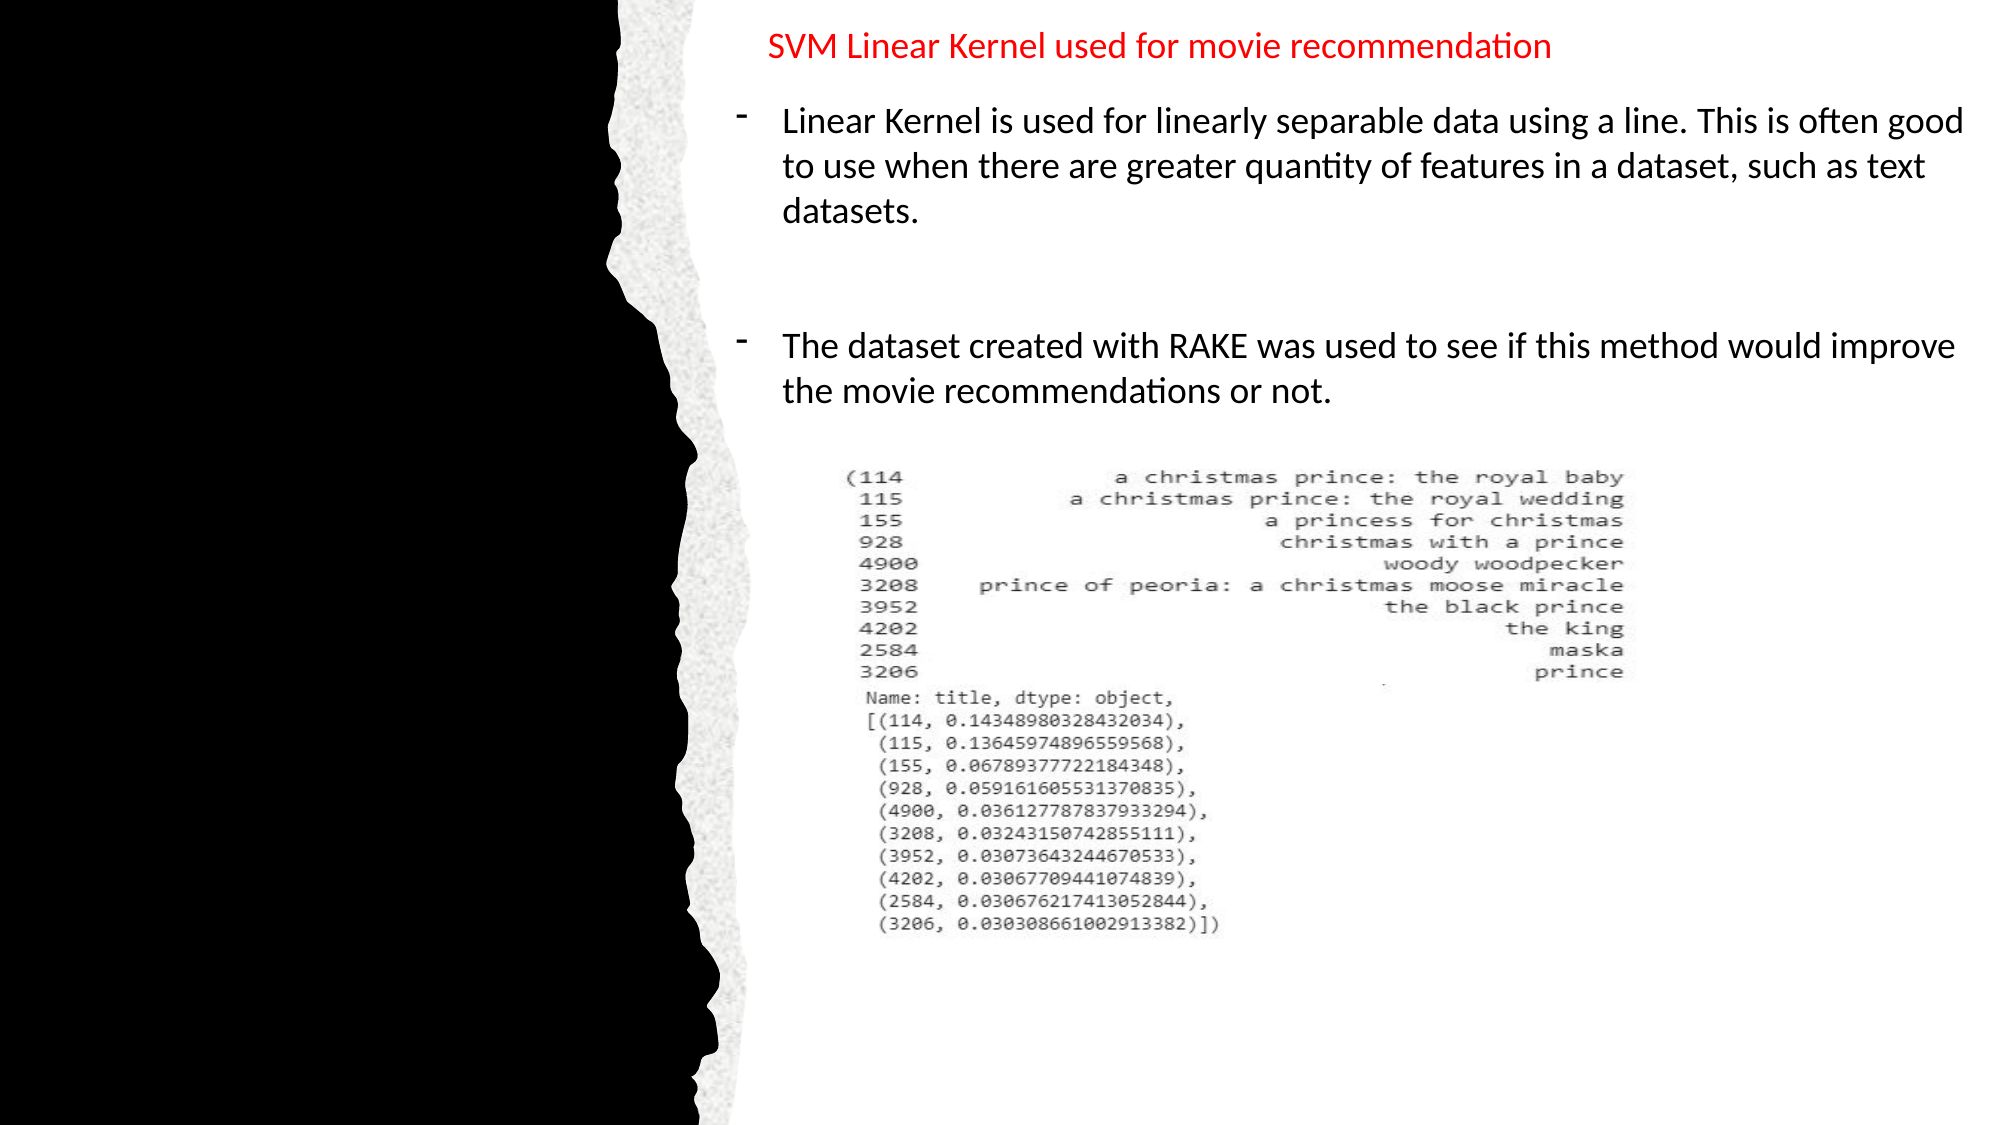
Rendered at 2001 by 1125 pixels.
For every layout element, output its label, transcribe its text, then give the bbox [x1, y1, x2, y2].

text_box SVM Linear Kernel used for movie recommendation [753, 14, 1768, 74]
picture [762, 459, 1683, 943]
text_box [0, 0, 752, 1125]
text_box Linear Kernel is used for linearly separable data using a line. This is often good to use when there are greater quantity of features in a dataset, such as text datasets. The dataset created with RAKE was used to see if this method would improve the movie recommendations or not. [752, 89, 1981, 464]
